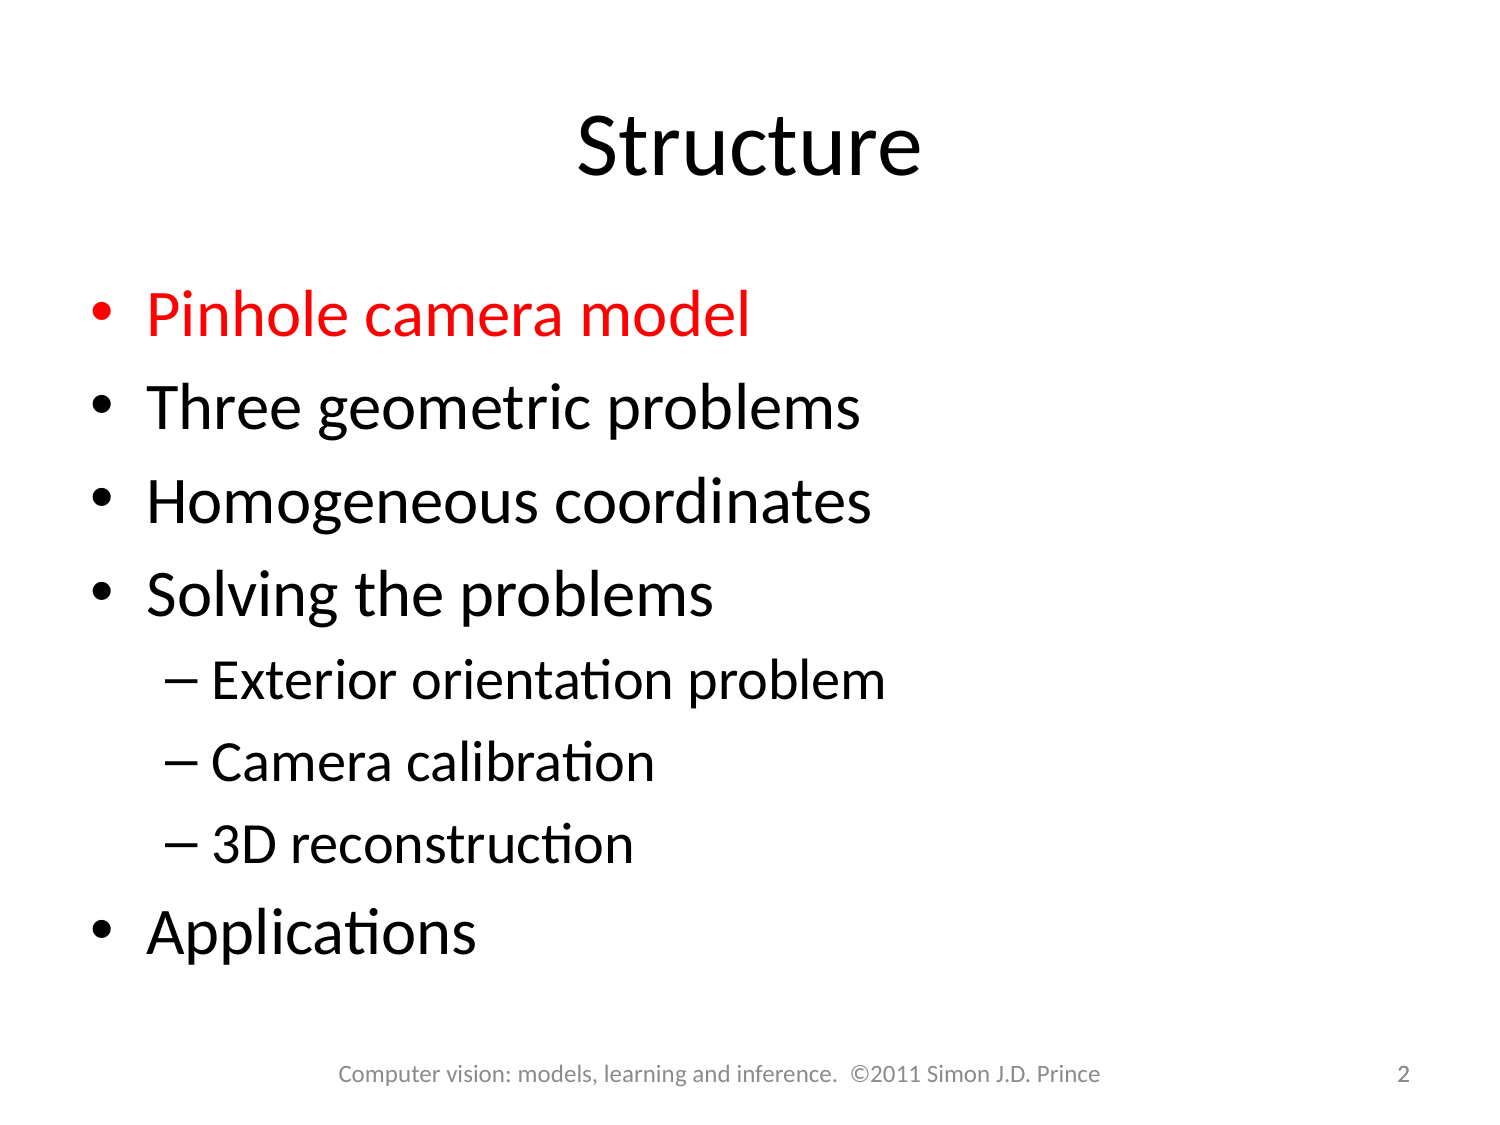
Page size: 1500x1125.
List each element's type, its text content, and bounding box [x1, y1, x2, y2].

title Structure [75, 45, 1425, 233]
text_box Computer vision: models, learning and inference. ©2011 Simon J.D. Prince [301, 1042, 1140, 1103]
list Pinhole camera model Three geometric problems Homogeneous coordinates Solving the problems Exterior orientation problem Camera calibration 3D reconstruction Applications [75, 262, 1425, 1005]
text_box 2 [1140, 1042, 1425, 1103]
